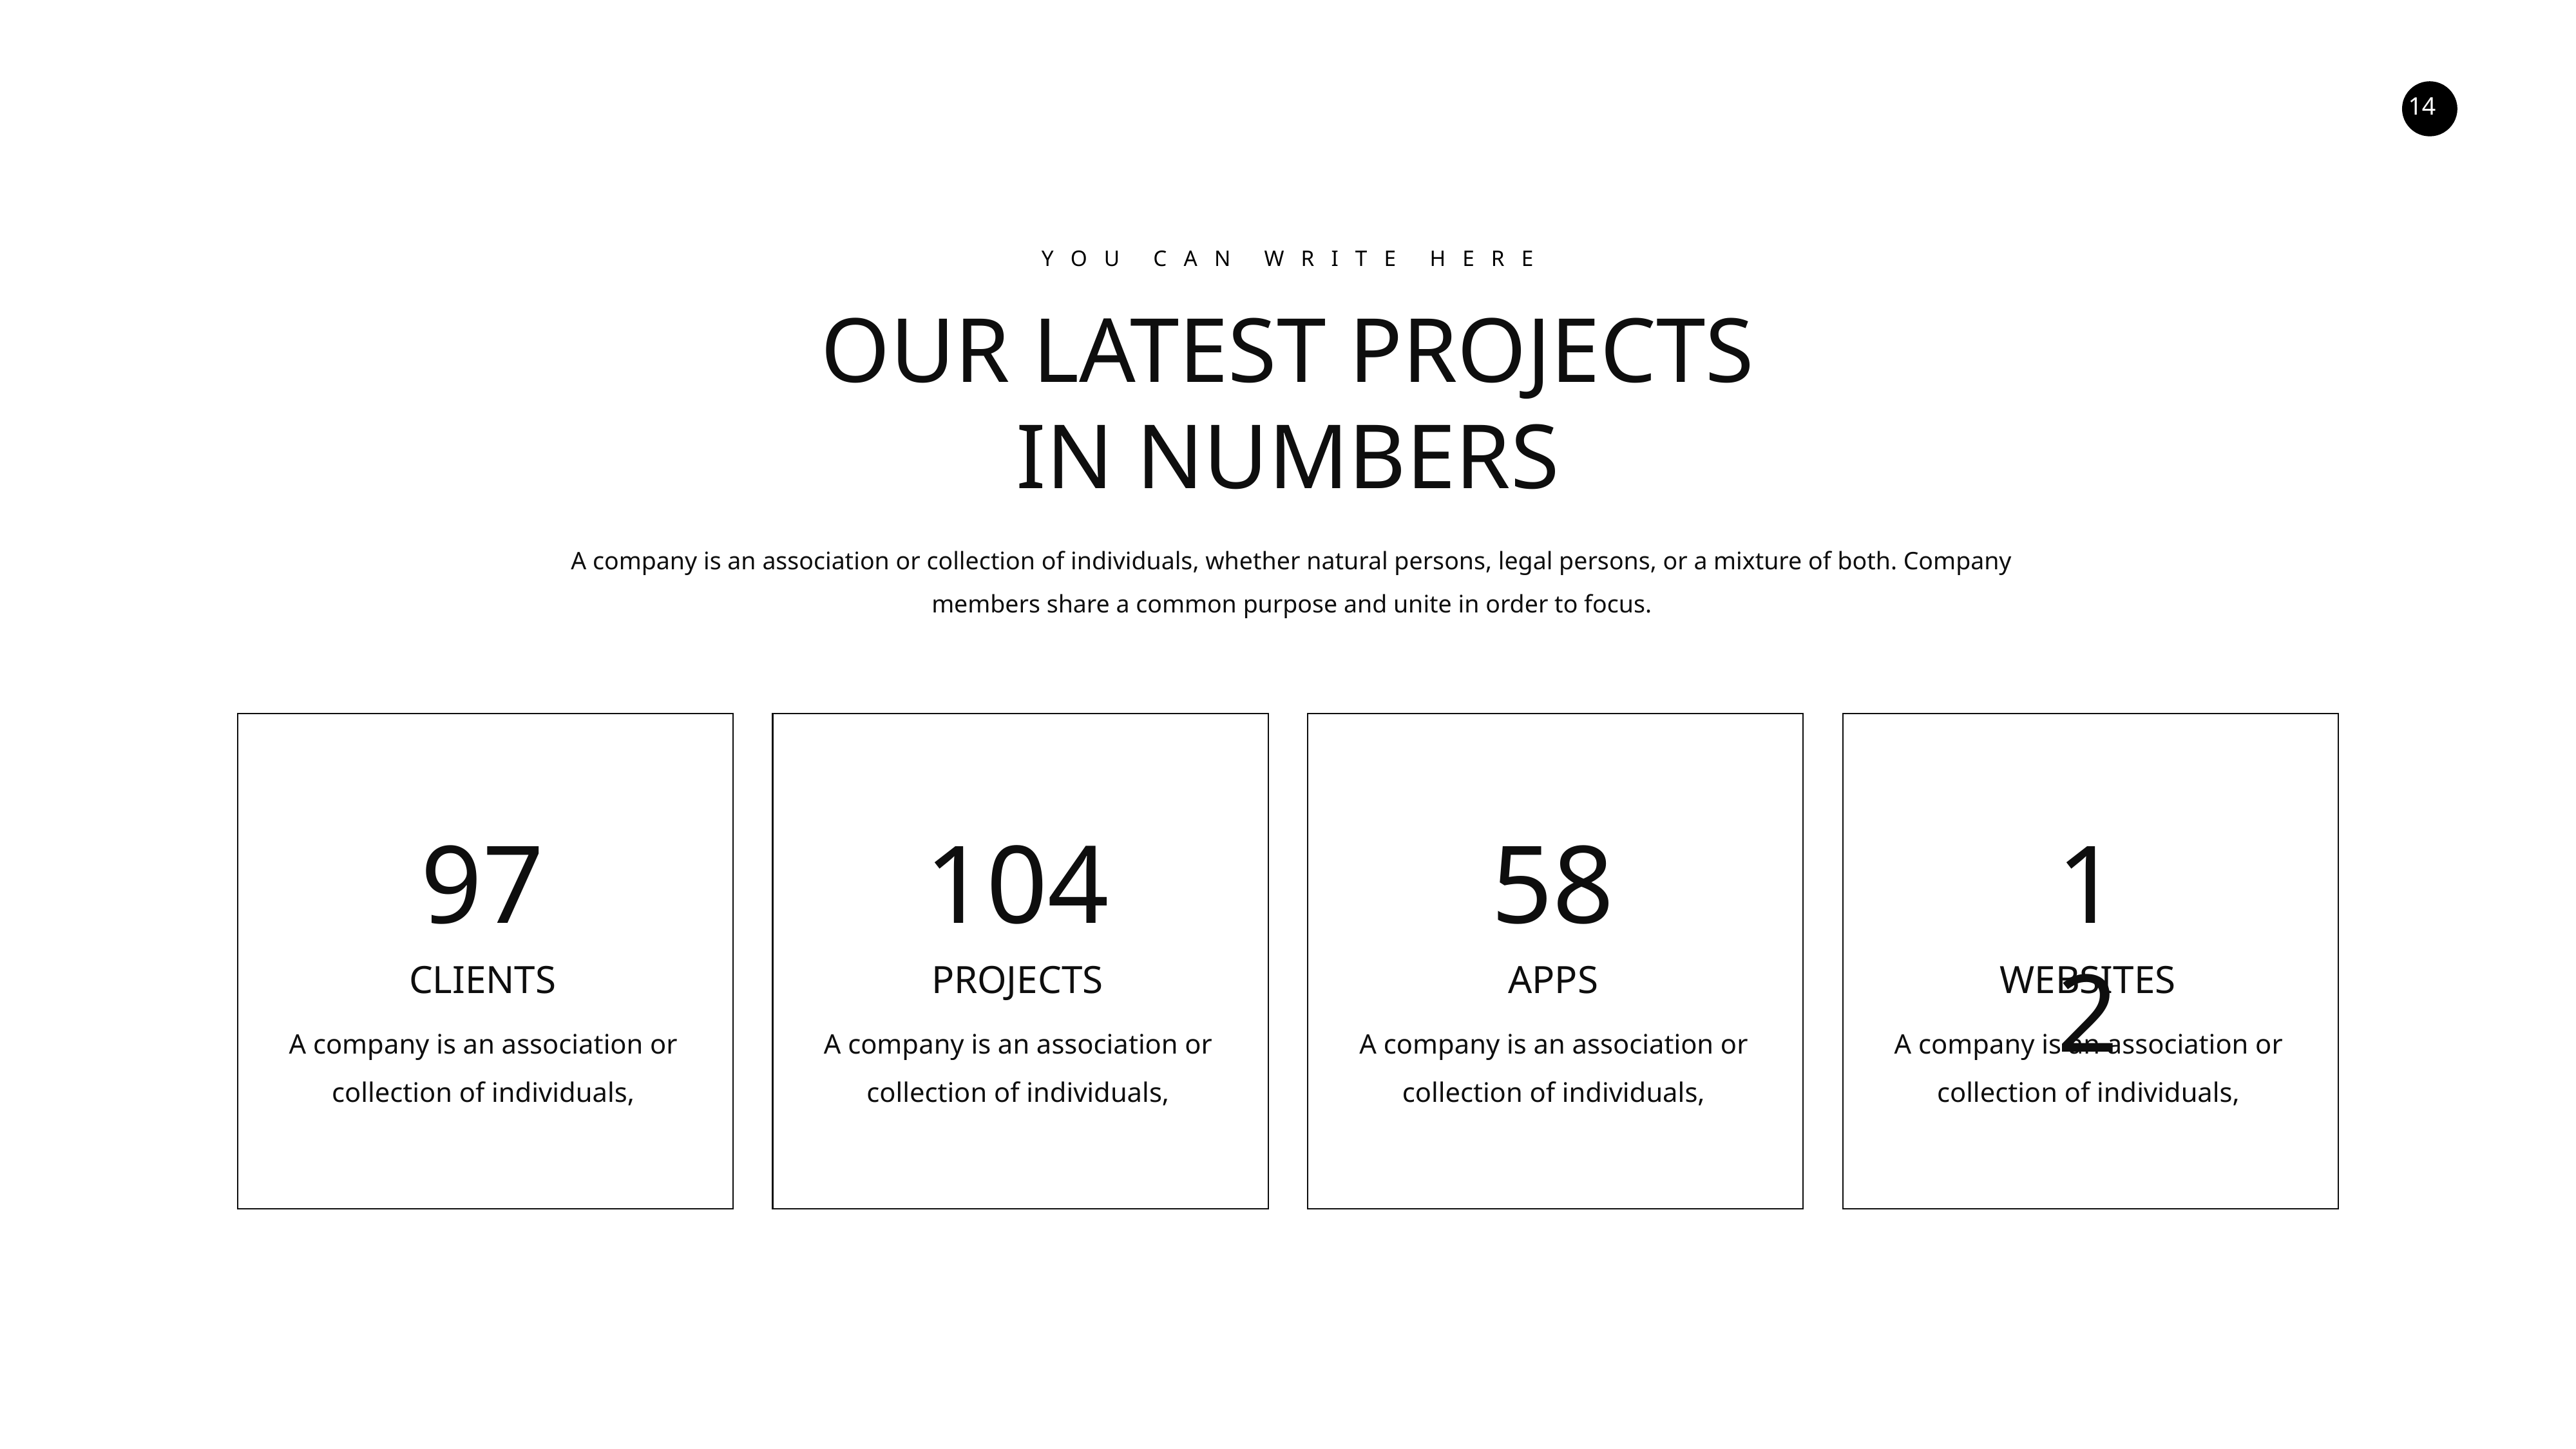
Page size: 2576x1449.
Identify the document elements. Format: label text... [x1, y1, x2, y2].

text_box A company is an association or collection of individuals, [257, 1006, 709, 1107]
text_box Y O U C A N W R I T E H E R E [1009, 240, 1567, 276]
text_box A company is an association or collection of individuals, [1862, 1006, 2314, 1107]
text_box 12 [2017, 811, 2159, 951]
text_box [772, 713, 1268, 1209]
text_box A company is an association or collection of individuals, [1328, 1006, 1780, 1107]
text_box 58 [1470, 811, 1637, 951]
text_box PROJECTS [908, 951, 1127, 1007]
text_box A company is an association or collection of individuals, [792, 1006, 1244, 1107]
text_box [237, 713, 733, 1209]
text_box A company is an association or collection of individuals, whether natural persons, legal persons, or a mixture of both. Company members share a common purpose and unite in order to focus. [517, 526, 2066, 618]
text_box CLIENTS [393, 951, 572, 1007]
text_box [1842, 713, 2339, 1209]
text_box 97 [400, 811, 565, 951]
text_box OUR LATEST PROJECTS IN NUMBERS [674, 289, 1902, 513]
text_box 104 [904, 811, 1131, 951]
text_box [1308, 713, 1804, 1209]
text_box WEBSITES [1980, 951, 2196, 1007]
text_box APPS [1492, 951, 1614, 1007]
